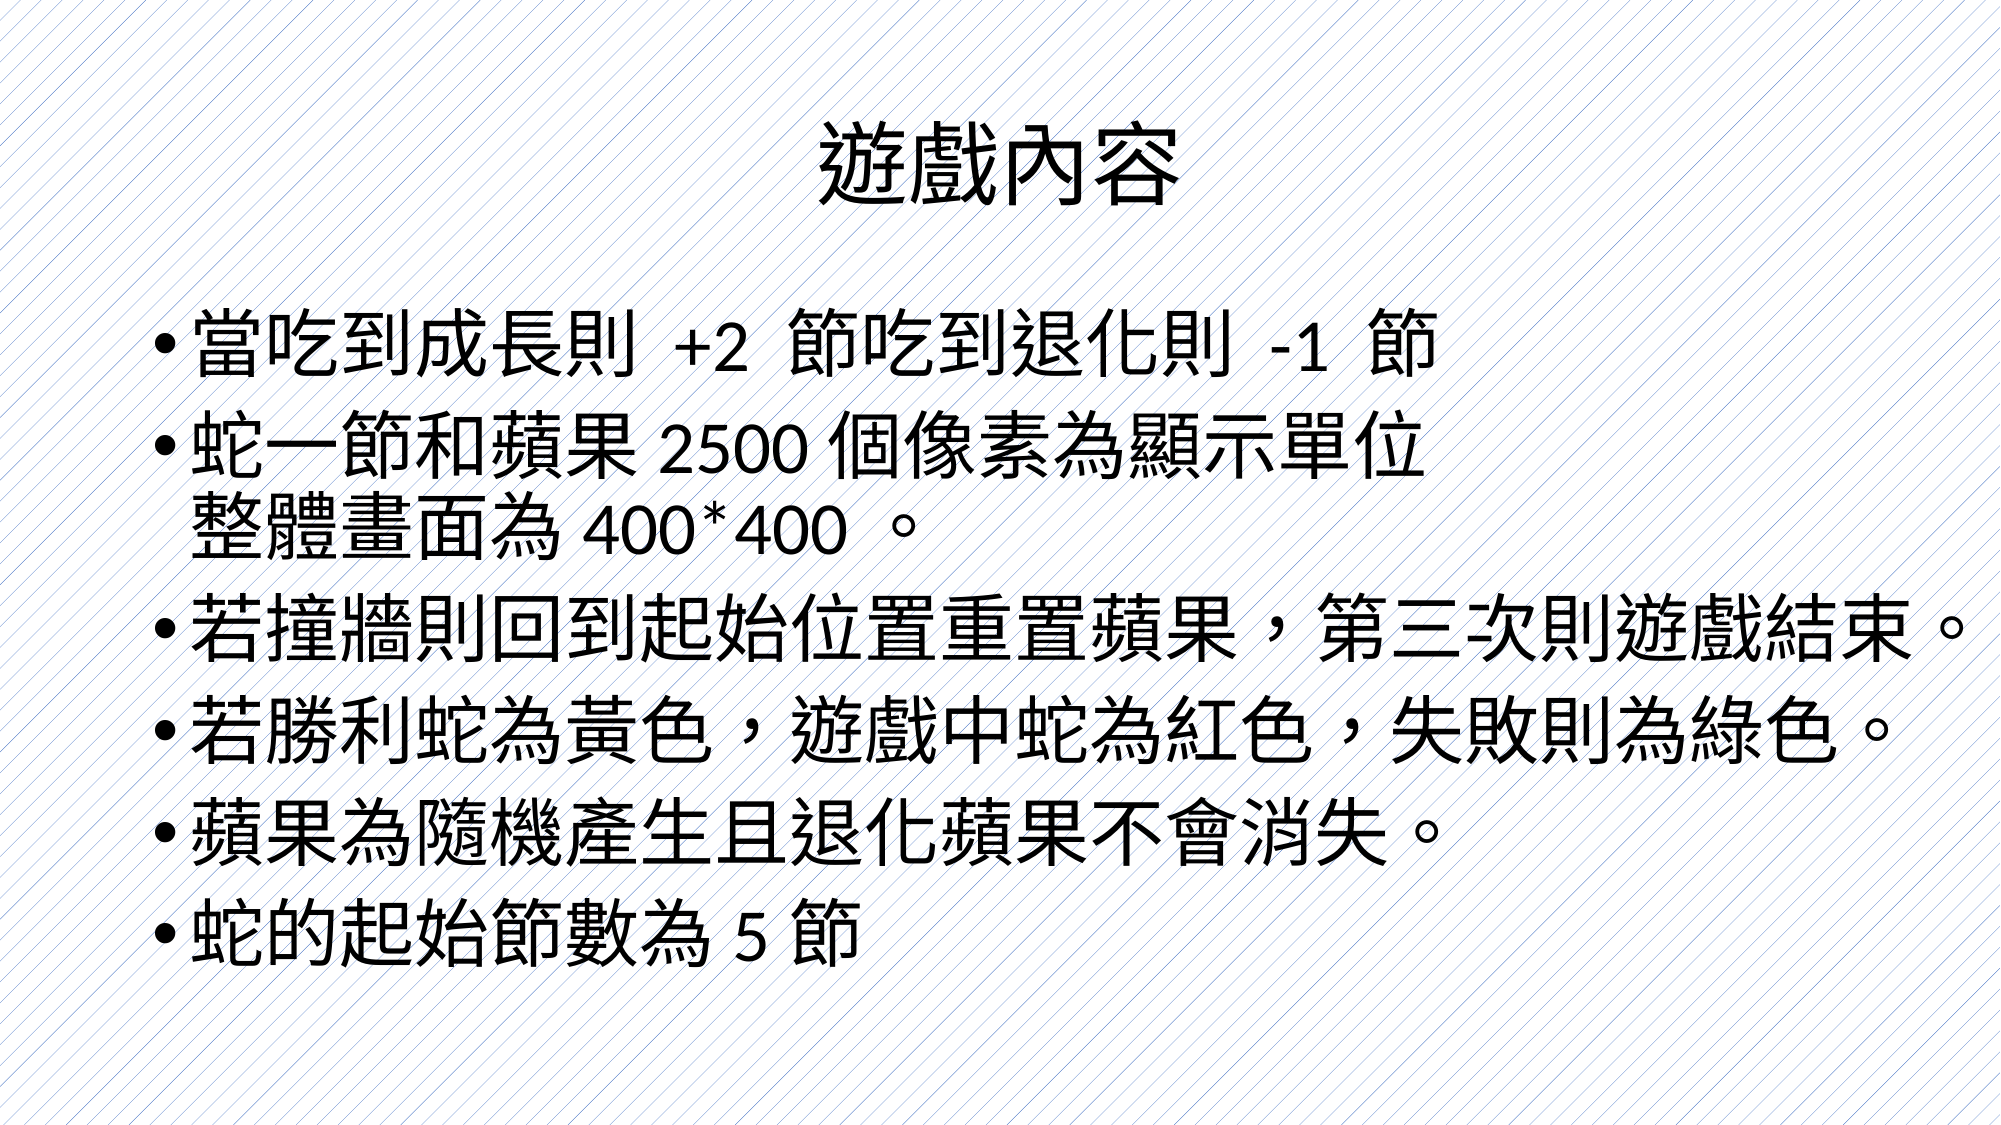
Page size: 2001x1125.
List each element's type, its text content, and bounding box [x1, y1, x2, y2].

title 遊戲內容 [137, 59, 1863, 278]
list 當吃到成長則 +2 節吃到退化則 -1 節 蛇一節和蘋果2500個像素為顯示單位 整體畫面為400*400。 若撞牆則回到起始位置重置蘋果，第三次則遊戲結束。 若勝利蛇為黃色，遊戲中蛇為紅色，失敗則為綠色。 蘋果為隨機產生且退化蘋果不會消失。 蛇的起始節數為5節 [137, 299, 1948, 1014]
